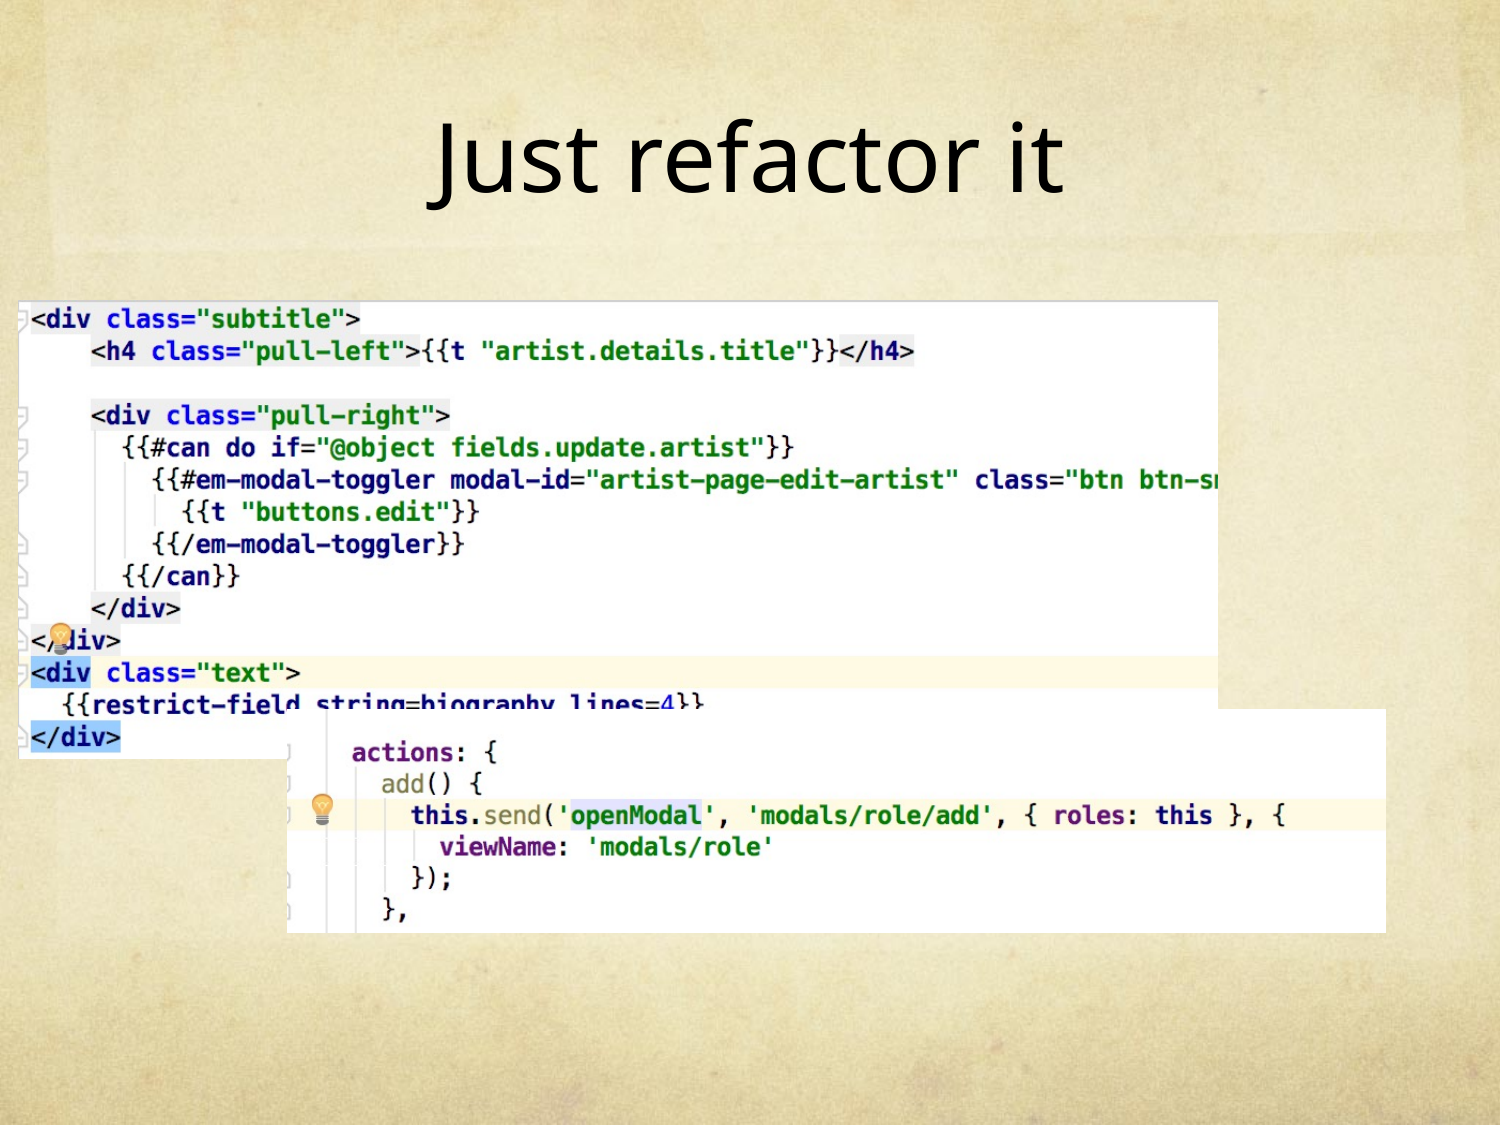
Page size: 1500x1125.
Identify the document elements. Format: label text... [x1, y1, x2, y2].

title Just refactor it [150, 82, 1350, 225]
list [17, 196, 1219, 863]
picture [0, 0, 1500, 1125]
